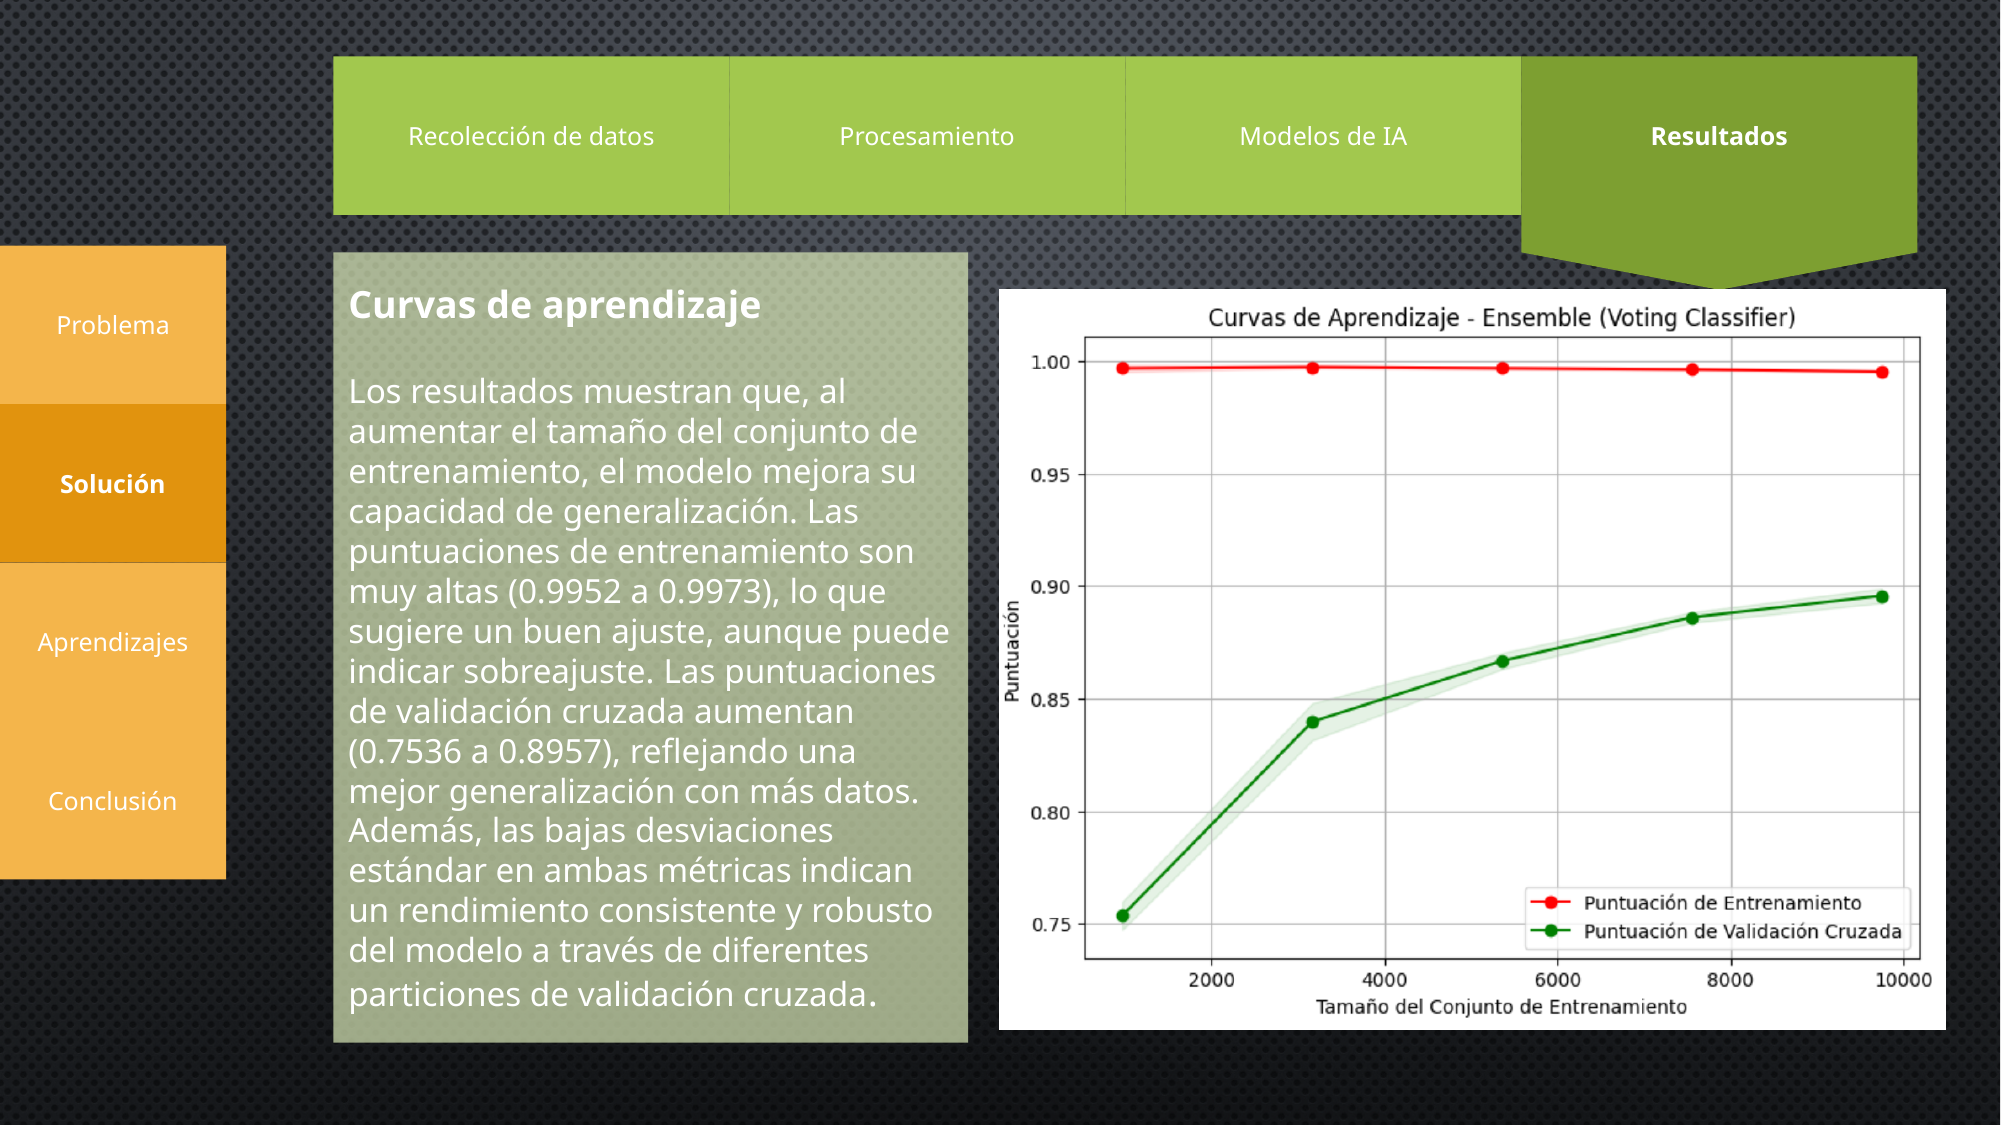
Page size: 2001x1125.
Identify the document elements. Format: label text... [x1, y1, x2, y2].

picture [999, 289, 1946, 1031]
text_box Resultados [1520, 55, 1919, 213]
text_box Problema [0, 244, 228, 402]
text_box Conclusión [0, 719, 228, 881]
text_box Solución [0, 402, 228, 561]
text_box [1519, 213, 1919, 289]
text_box Modelos de IA [1124, 55, 1520, 216]
text_box Aprendizajes [0, 561, 228, 719]
text_box Curvas de aprendizaje Los resultados muestran que, al aumentar el tamaño del conjunto de entrenamiento, el modelo mejora su capacidad de generalización. Las puntuaciones de entrenamiento son muy altas (0.9952 a 0.9973), lo que sugiere un buen ajuste, aunque puede indicar sobreajuste. Las puntuaciones de validación cruzada aumentan (0.7536 a 0.8957), reflejando una mejor generalización con más datos. Además, las bajas desviaciones estándar en ambas métricas indican un rendimiento consistente y robusto del modelo a través de diferentes particiones de validación cruzada. [332, 251, 970, 1044]
text_box Procesamiento [728, 55, 1124, 216]
text_box Recolección de datos [332, 55, 728, 216]
